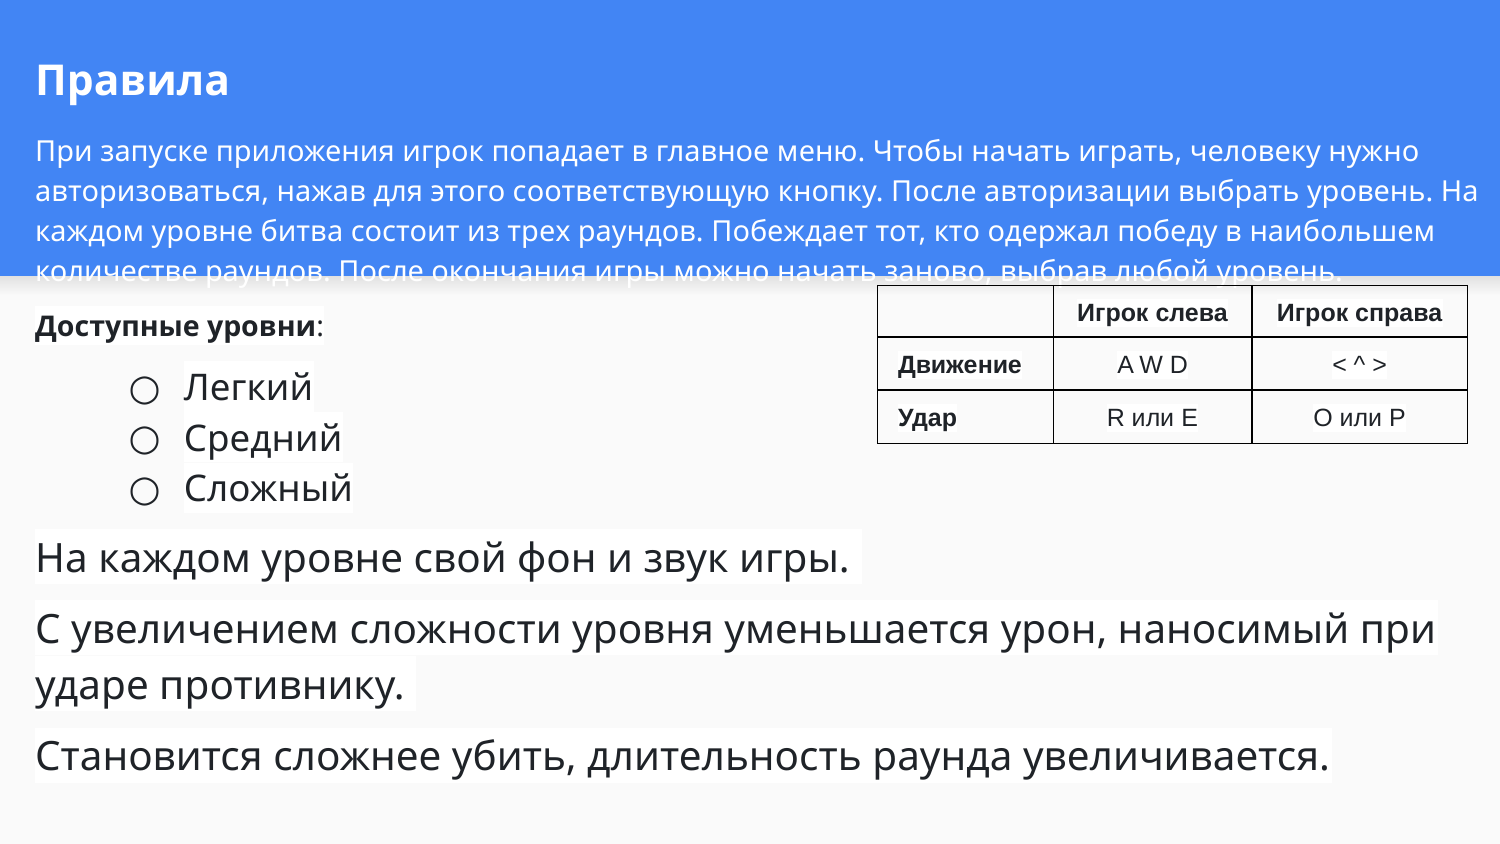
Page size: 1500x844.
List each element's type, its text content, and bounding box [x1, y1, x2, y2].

table_cell Удар [878, 391, 1053, 443]
list При запуске приложения игрок попадает в главное меню. Чтобы начать играть, человеку нужно авторизоваться, нажав для этого соответствующую кнопку. После авторизации выбрать уровень. На каждом уровне битва состоит из трех раундов. Побеждает тот, кто одержал победу в наибольшем количестве раундов. После окончания игры можно начать заново, выбрав любой уровень. Доступные уровни: Легкий Средний Сложный На каждом уровне свой фон и звук игры. С увеличением сложности уровня уменьшается урон, наносимый при ударе противнику. Становится сложнее убить, длительность раунда увеличивается. [20, 111, 1500, 834]
title Правила [20, 25, 1418, 111]
table_cell O или P [1253, 391, 1467, 443]
table_header Игрок справа [1253, 286, 1467, 336]
table_header [878, 286, 1053, 336]
table_cell R или E [1054, 391, 1251, 443]
table_header Игрок слева [1054, 286, 1251, 336]
table_cell A W D [1054, 338, 1251, 389]
table_cell < ^ > [1253, 338, 1467, 389]
table_cell Движение [878, 338, 1053, 389]
